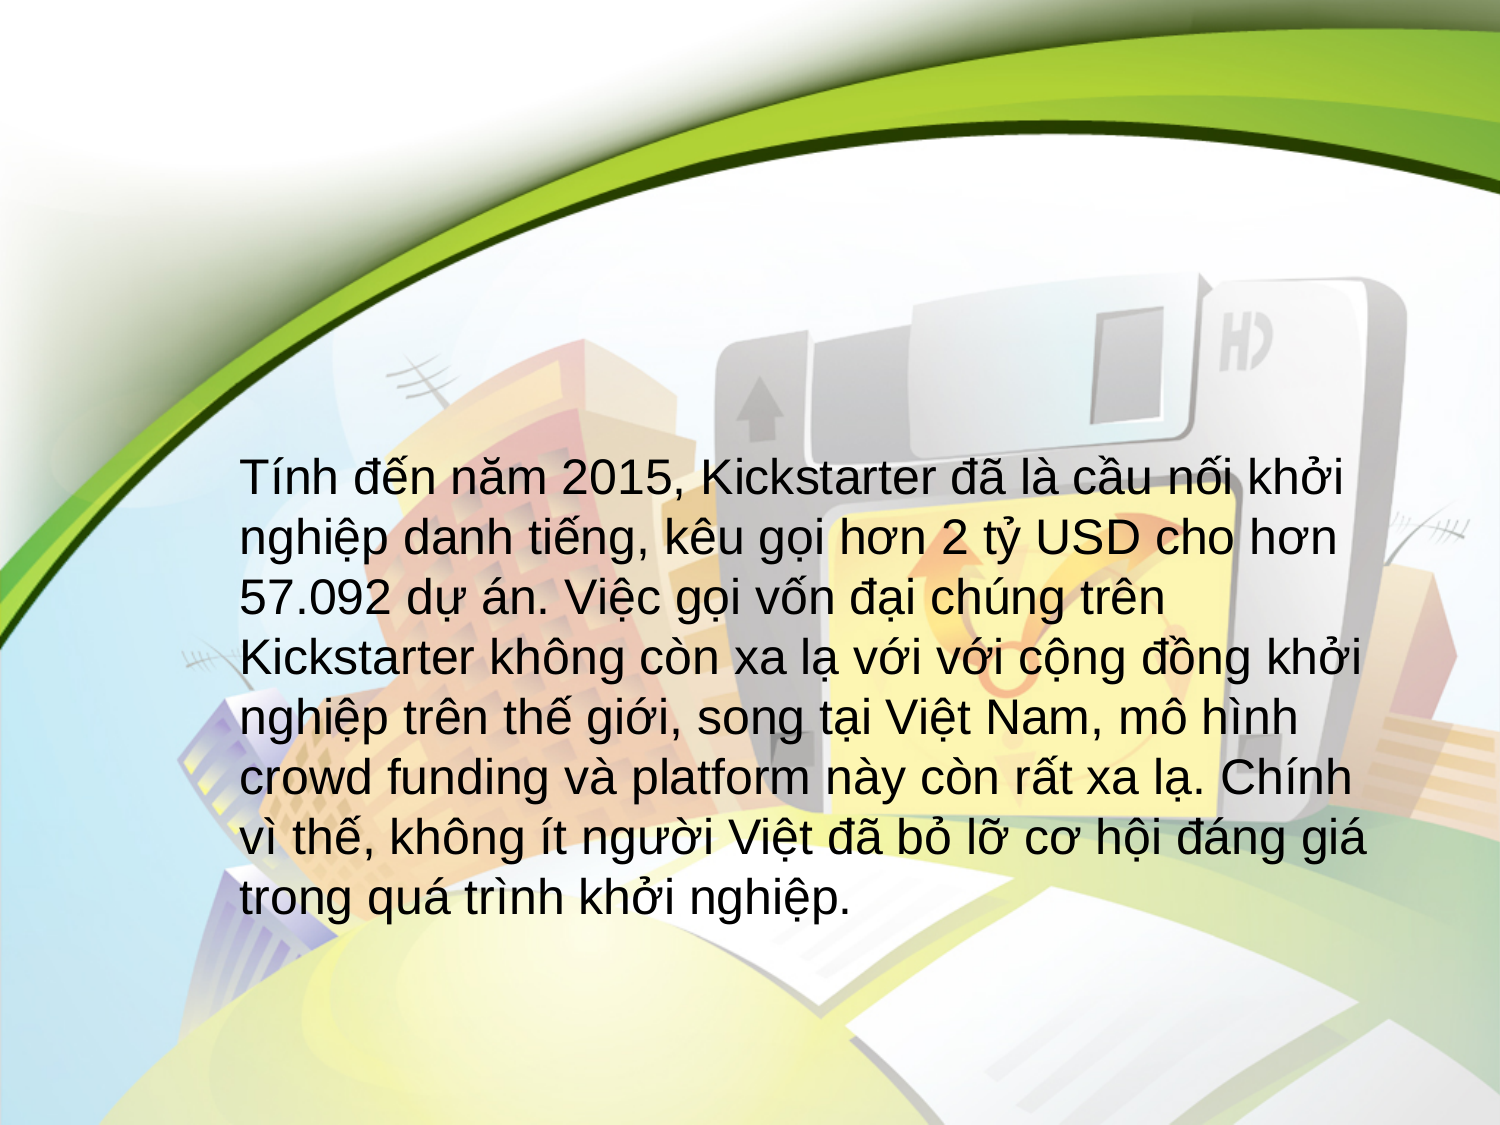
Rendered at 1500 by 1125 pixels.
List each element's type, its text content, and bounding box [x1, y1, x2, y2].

picture [0, 0, 1500, 1125]
text_box Tính đến năm 2015, Kickstarter đã là cầu nối khởi nghiệp danh tiếng, kêu gọi hơn 2 tỷ USD cho hơn 57.092 dự án. Việc gọi vốn đại chúng trên Kickstarter không còn xa lạ với với cộng đồng khởi nghiệp trên thế giới, song tại Việt Nam, mô hình crowd funding và platform này còn rất xa lạ. Chính vì thế, không ít người Việt đã bỏ lỡ cơ hội đáng giá trong quá trình khởi nghiệp. [224, 437, 1413, 933]
